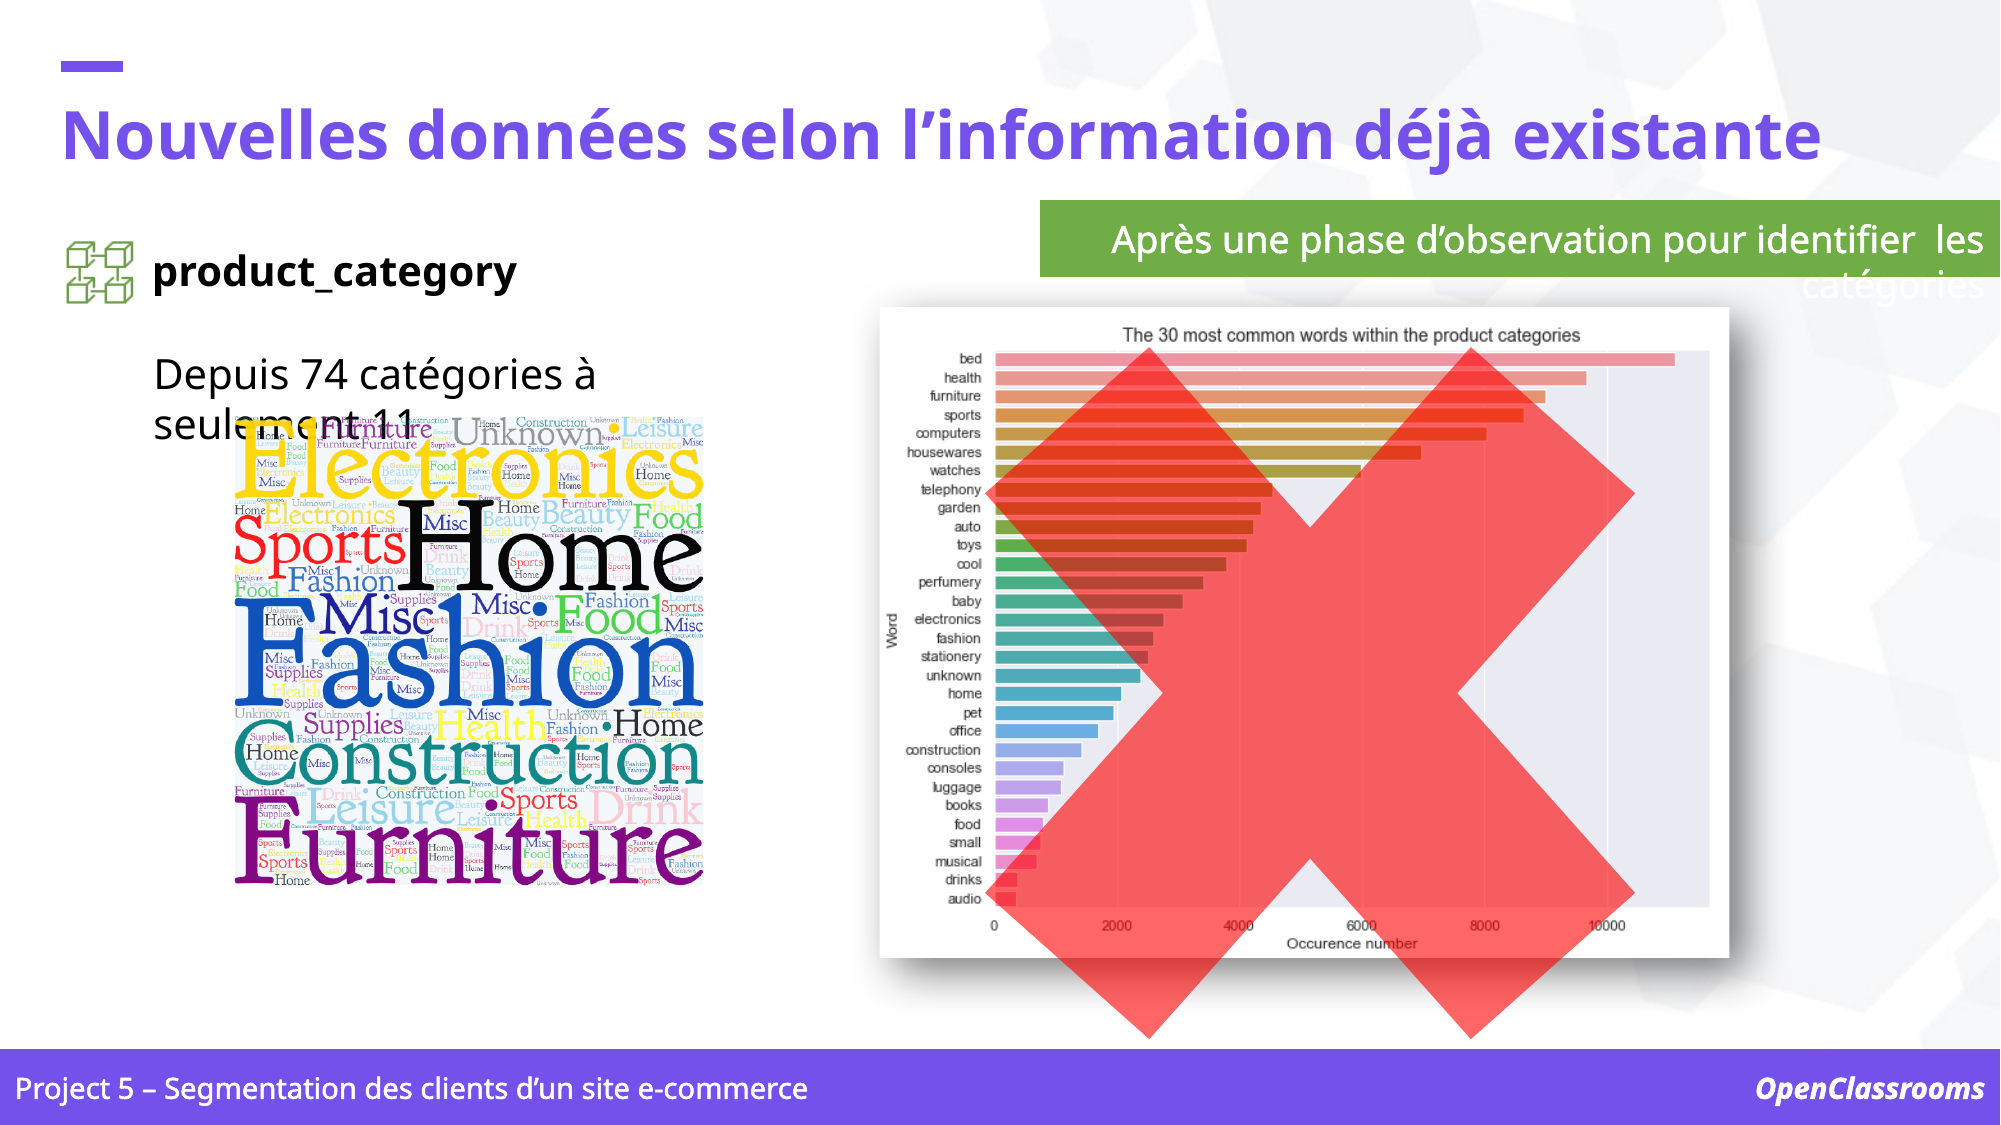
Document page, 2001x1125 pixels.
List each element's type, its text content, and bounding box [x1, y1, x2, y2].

text_box [1040, 200, 2000, 277]
text_box [1397, 958, 1564, 1041]
text_box [1056, 958, 1223, 1041]
text_box Nouvelles données selon l’information déjà existante [45, 70, 1863, 206]
text_box Après une phase d’observation pour identifier les catégories [1041, 207, 2000, 313]
text_box OpenClassrooms [1729, 1062, 2000, 1112]
picture [0, 0, 2001, 1125]
text_box [0, 1049, 2000, 1125]
text_box Depuis 74 catégories à seulement 11 [138, 340, 827, 456]
text_box Project 5 – Segmentation des clients d’un site e-commerce [0, 1062, 1474, 1112]
text_box [61, 61, 123, 70]
text_box product_category [138, 237, 616, 303]
